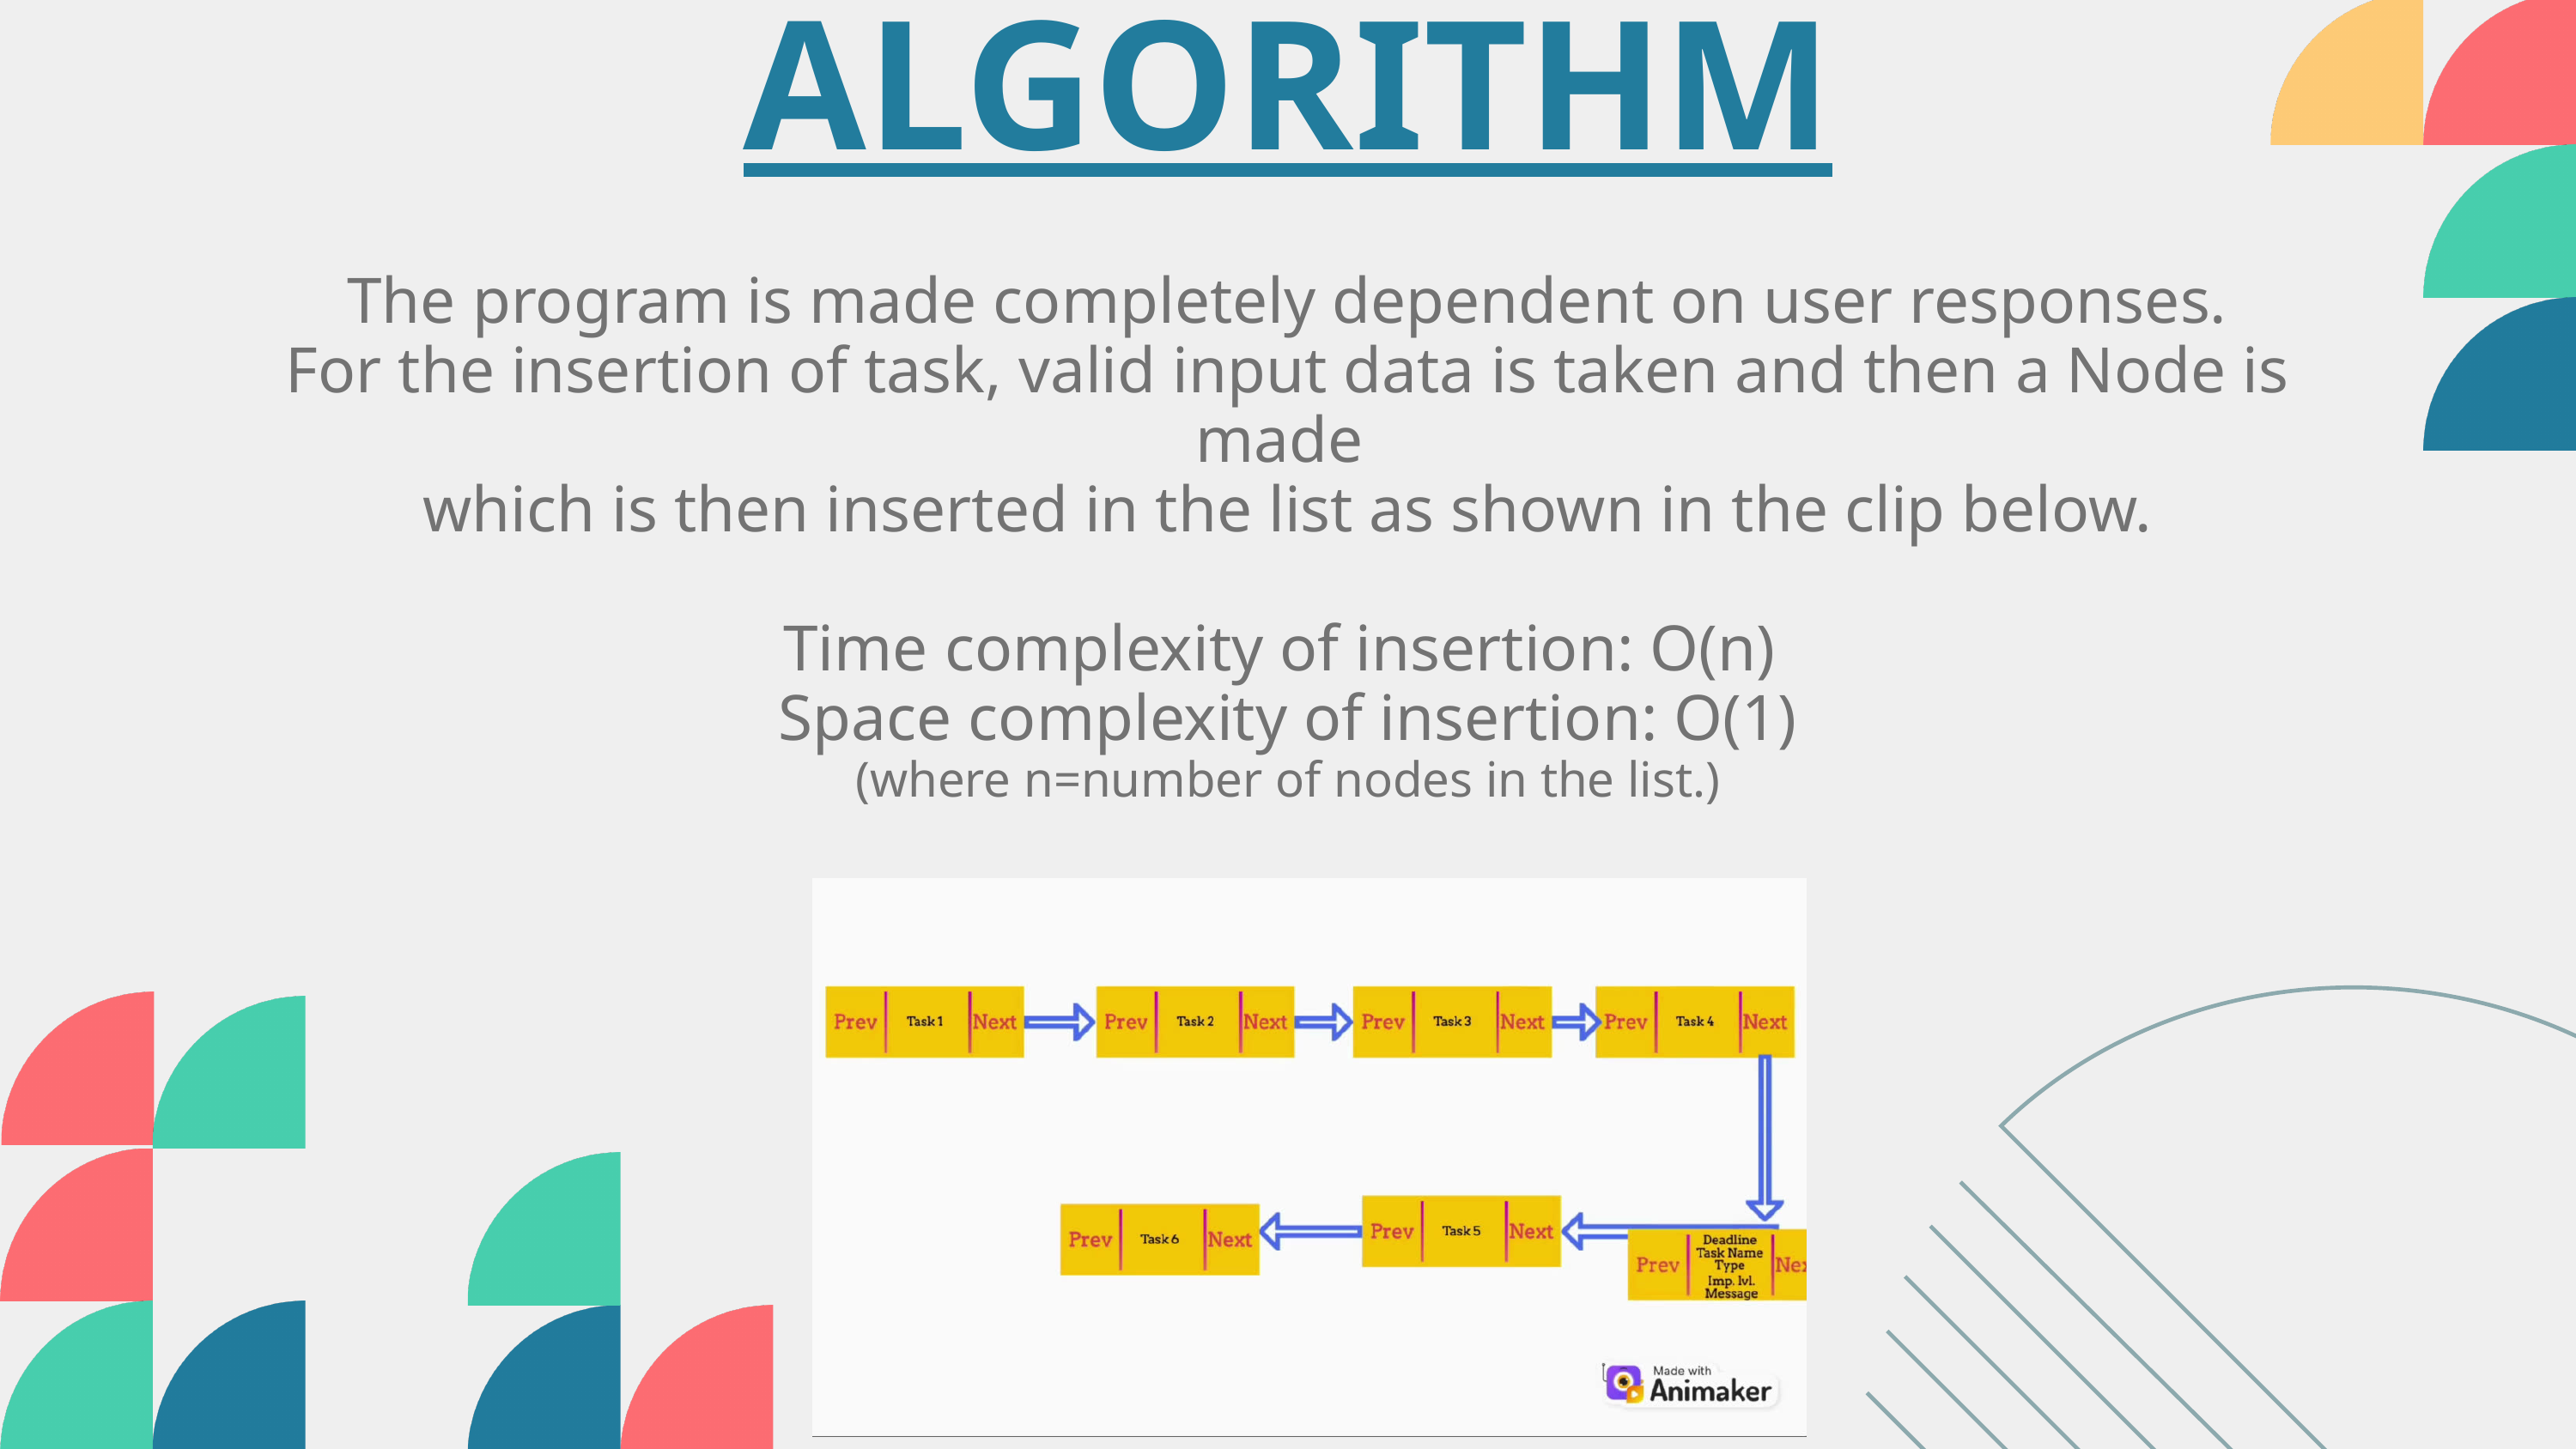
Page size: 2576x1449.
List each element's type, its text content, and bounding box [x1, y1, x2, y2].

text_box [2423, 297, 2576, 451]
text_box [2423, 144, 2576, 297]
text_box [2270, 0, 2424, 145]
text_box [2424, 0, 2576, 144]
text_box [1, 991, 155, 1145]
text_box The program is made completely dependent on user responses. For the insertion of task, valid input data is taken and then a Node is made which is then inserted in the list as shown in the clip below. Time complexity of insertion: O(n) Space complexity of insertion: O(1) (where n=number of nodes in the list.) [228, 266, 2348, 807]
text_box [467, 1152, 621, 1306]
text_box [152, 996, 306, 1149]
text_box ALGORITHM [381, 7, 2195, 186]
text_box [811, 877, 1807, 1439]
text_box [467, 1306, 620, 1449]
text_box [620, 1305, 774, 1449]
text_box [0, 1300, 152, 1449]
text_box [2025, 1066, 2576, 1449]
text_box [0, 1149, 153, 1300]
text_box [152, 1300, 306, 1449]
